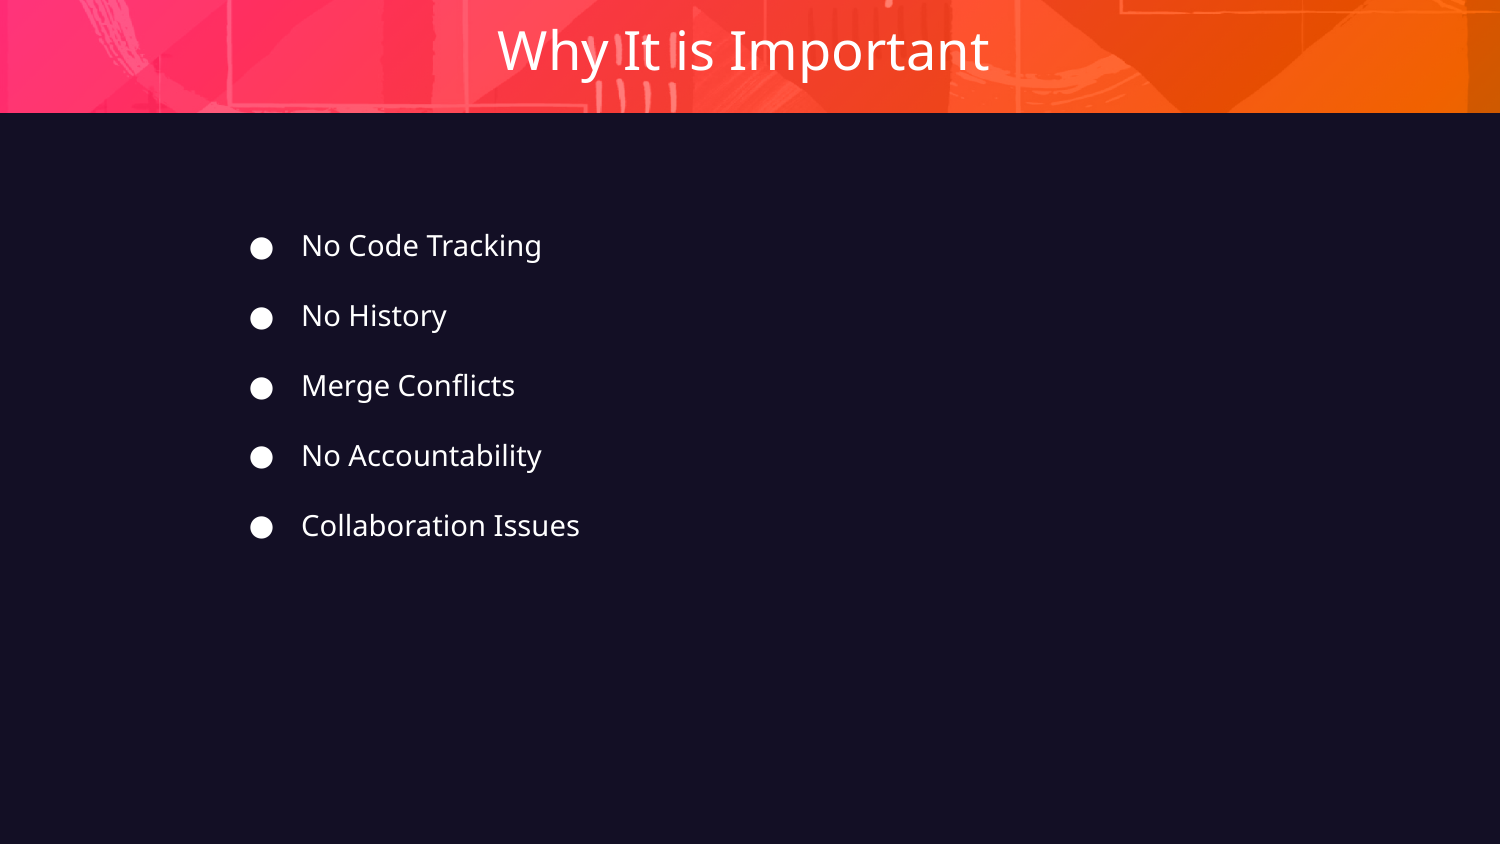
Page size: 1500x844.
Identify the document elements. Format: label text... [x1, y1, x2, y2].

picture [0, 0, 1500, 113]
text_box No Code Tracking No History Merge Conflicts No Accountability Collaboration Issues [210, 177, 1290, 562]
